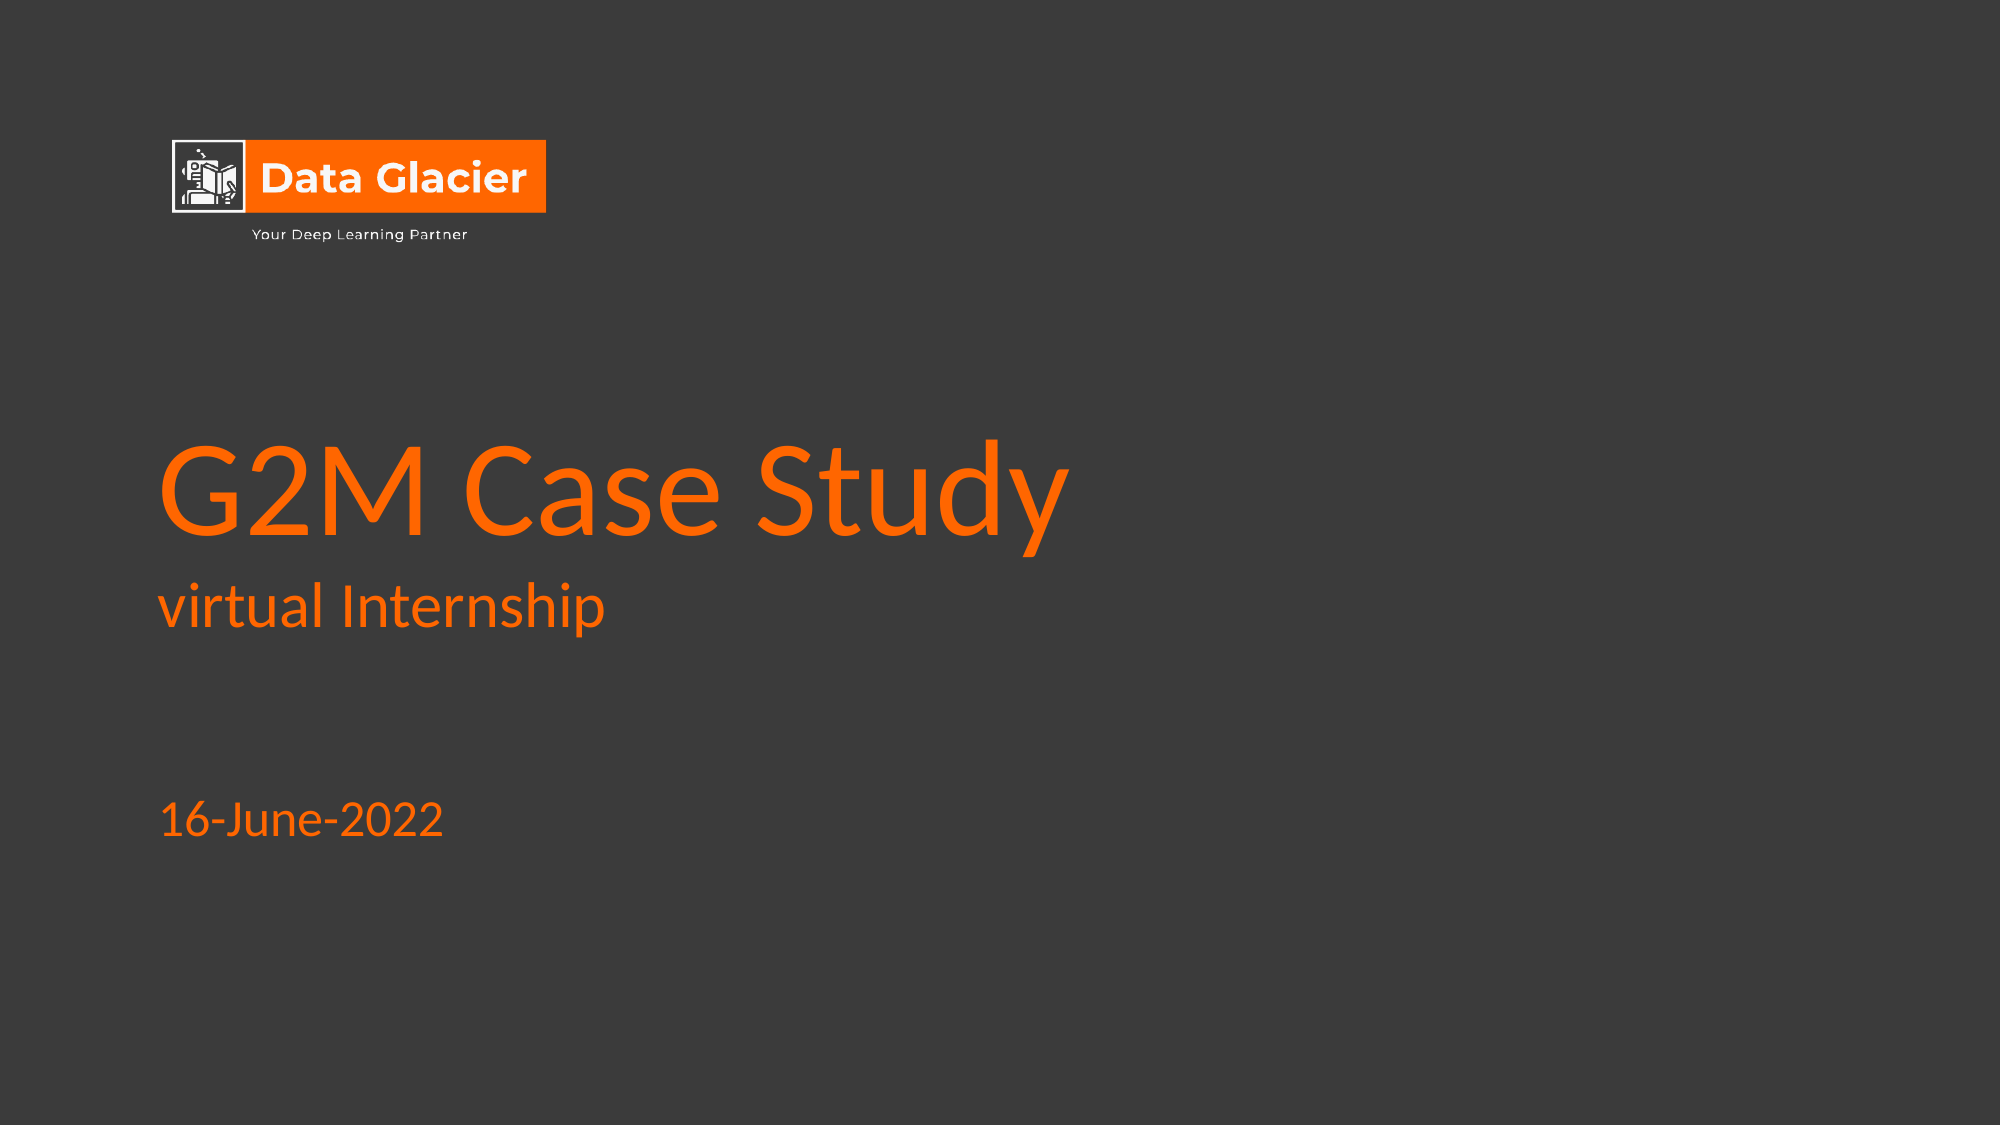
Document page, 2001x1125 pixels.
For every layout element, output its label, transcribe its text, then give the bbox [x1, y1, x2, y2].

picture [168, 0, 551, 382]
text_box G2M Case Study virtual Internship 16-June-2022 [142, 390, 1599, 925]
